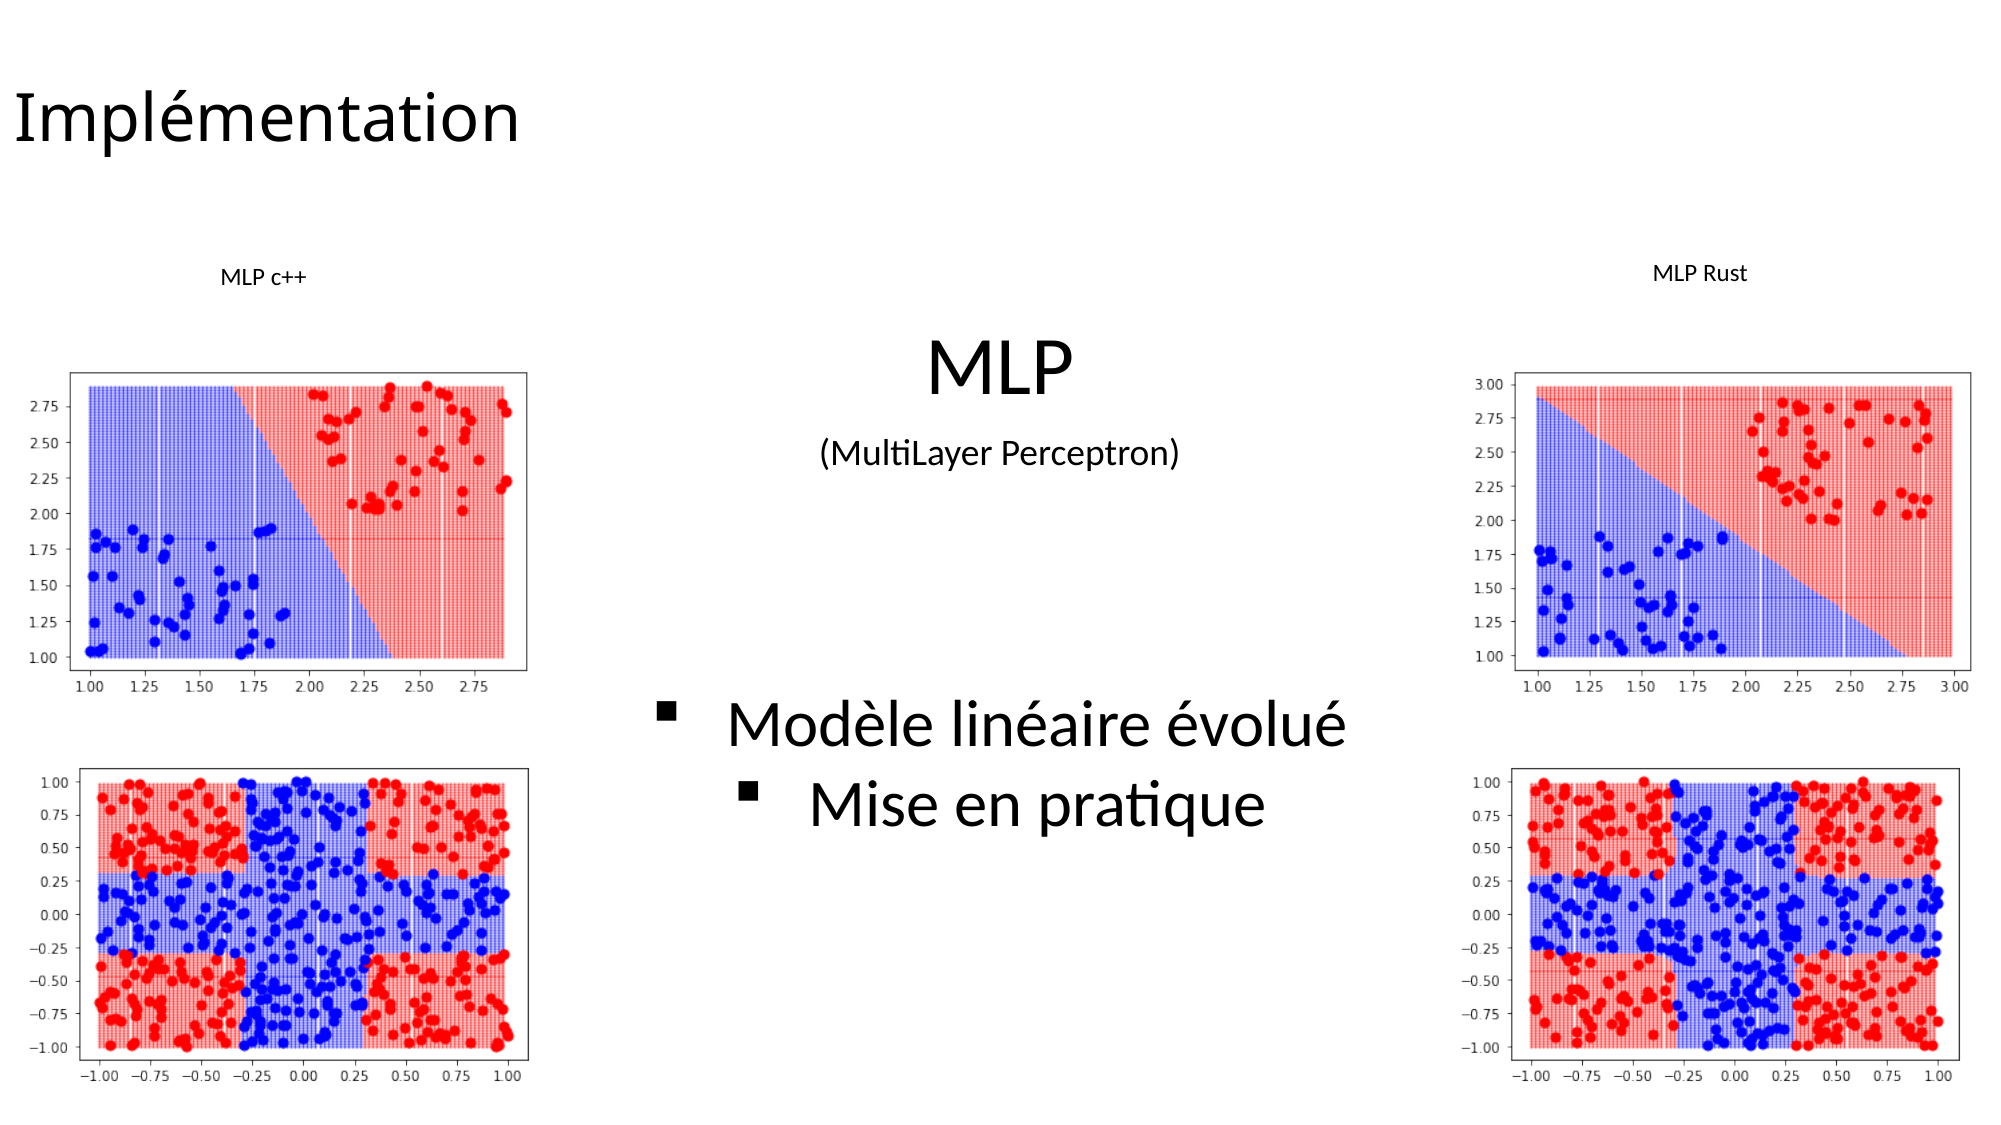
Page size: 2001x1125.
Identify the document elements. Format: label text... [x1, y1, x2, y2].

text_box Implémentation [0, 0, 2000, 164]
text_box Modèle linéaire évolué Mise en pratique [0, 672, 2000, 848]
text_box MLP (MultiLayer Perceptron) [0, 315, 2000, 521]
text_box MLP c++ [205, 253, 350, 298]
picture [19, 760, 536, 1093]
picture [1451, 760, 1968, 1093]
picture [19, 363, 536, 703]
text_box MLP Rust [1637, 249, 1781, 295]
picture [1464, 364, 1980, 703]
